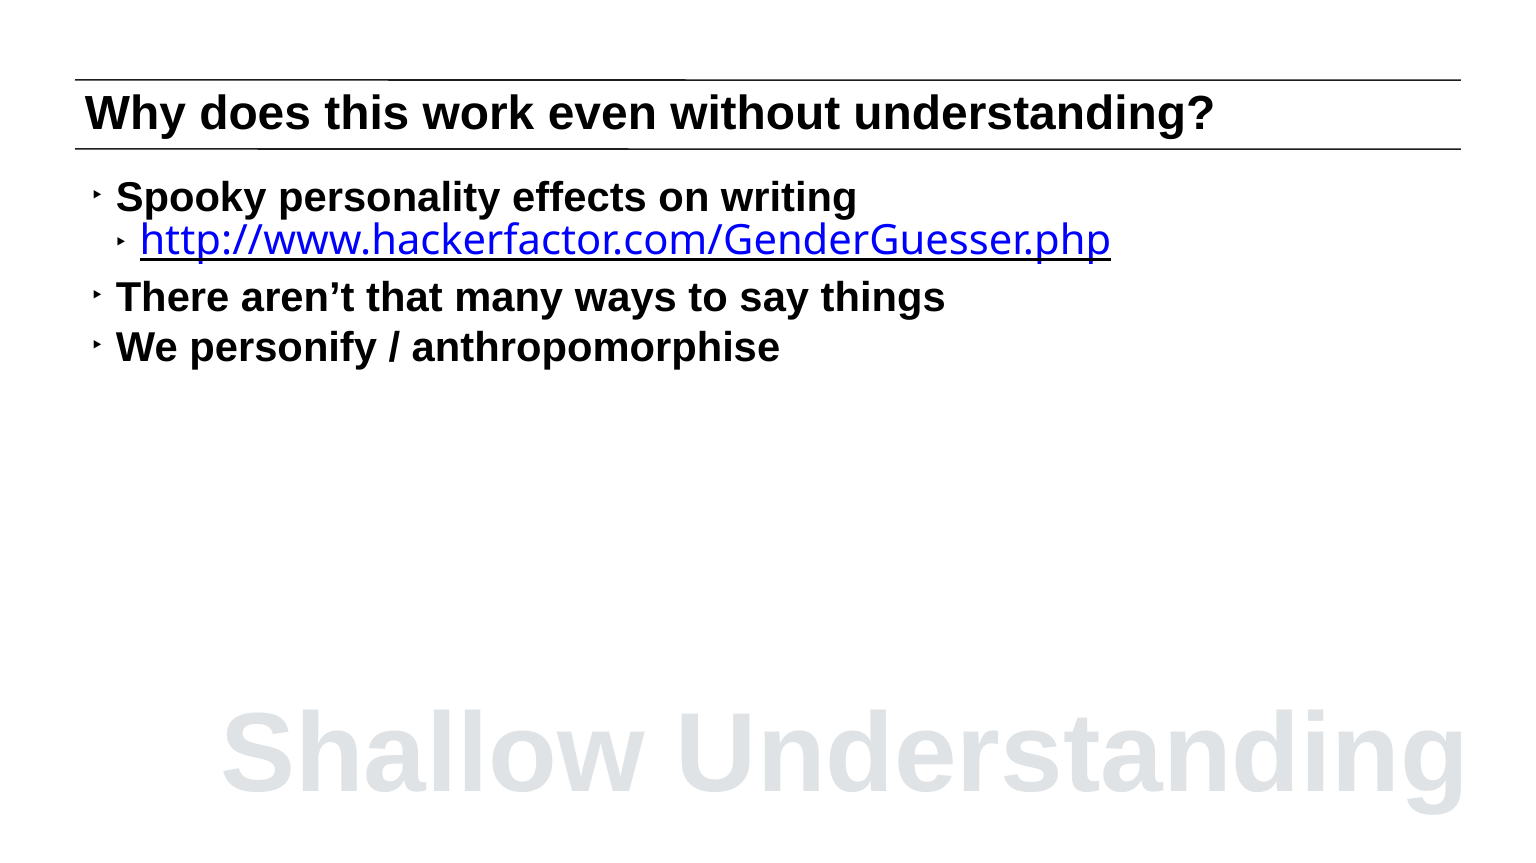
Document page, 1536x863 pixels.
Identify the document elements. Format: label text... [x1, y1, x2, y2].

list Spooky personality effects on writing http://www.hackerfactor.com/GenderGuesser.php There aren’t that many ways to say things We personify / anthropomorphise [76, 160, 1492, 823]
text_box Shallow Understanding [205, 671, 1486, 821]
title Why does this work even without understanding? [76, 82, 1369, 160]
